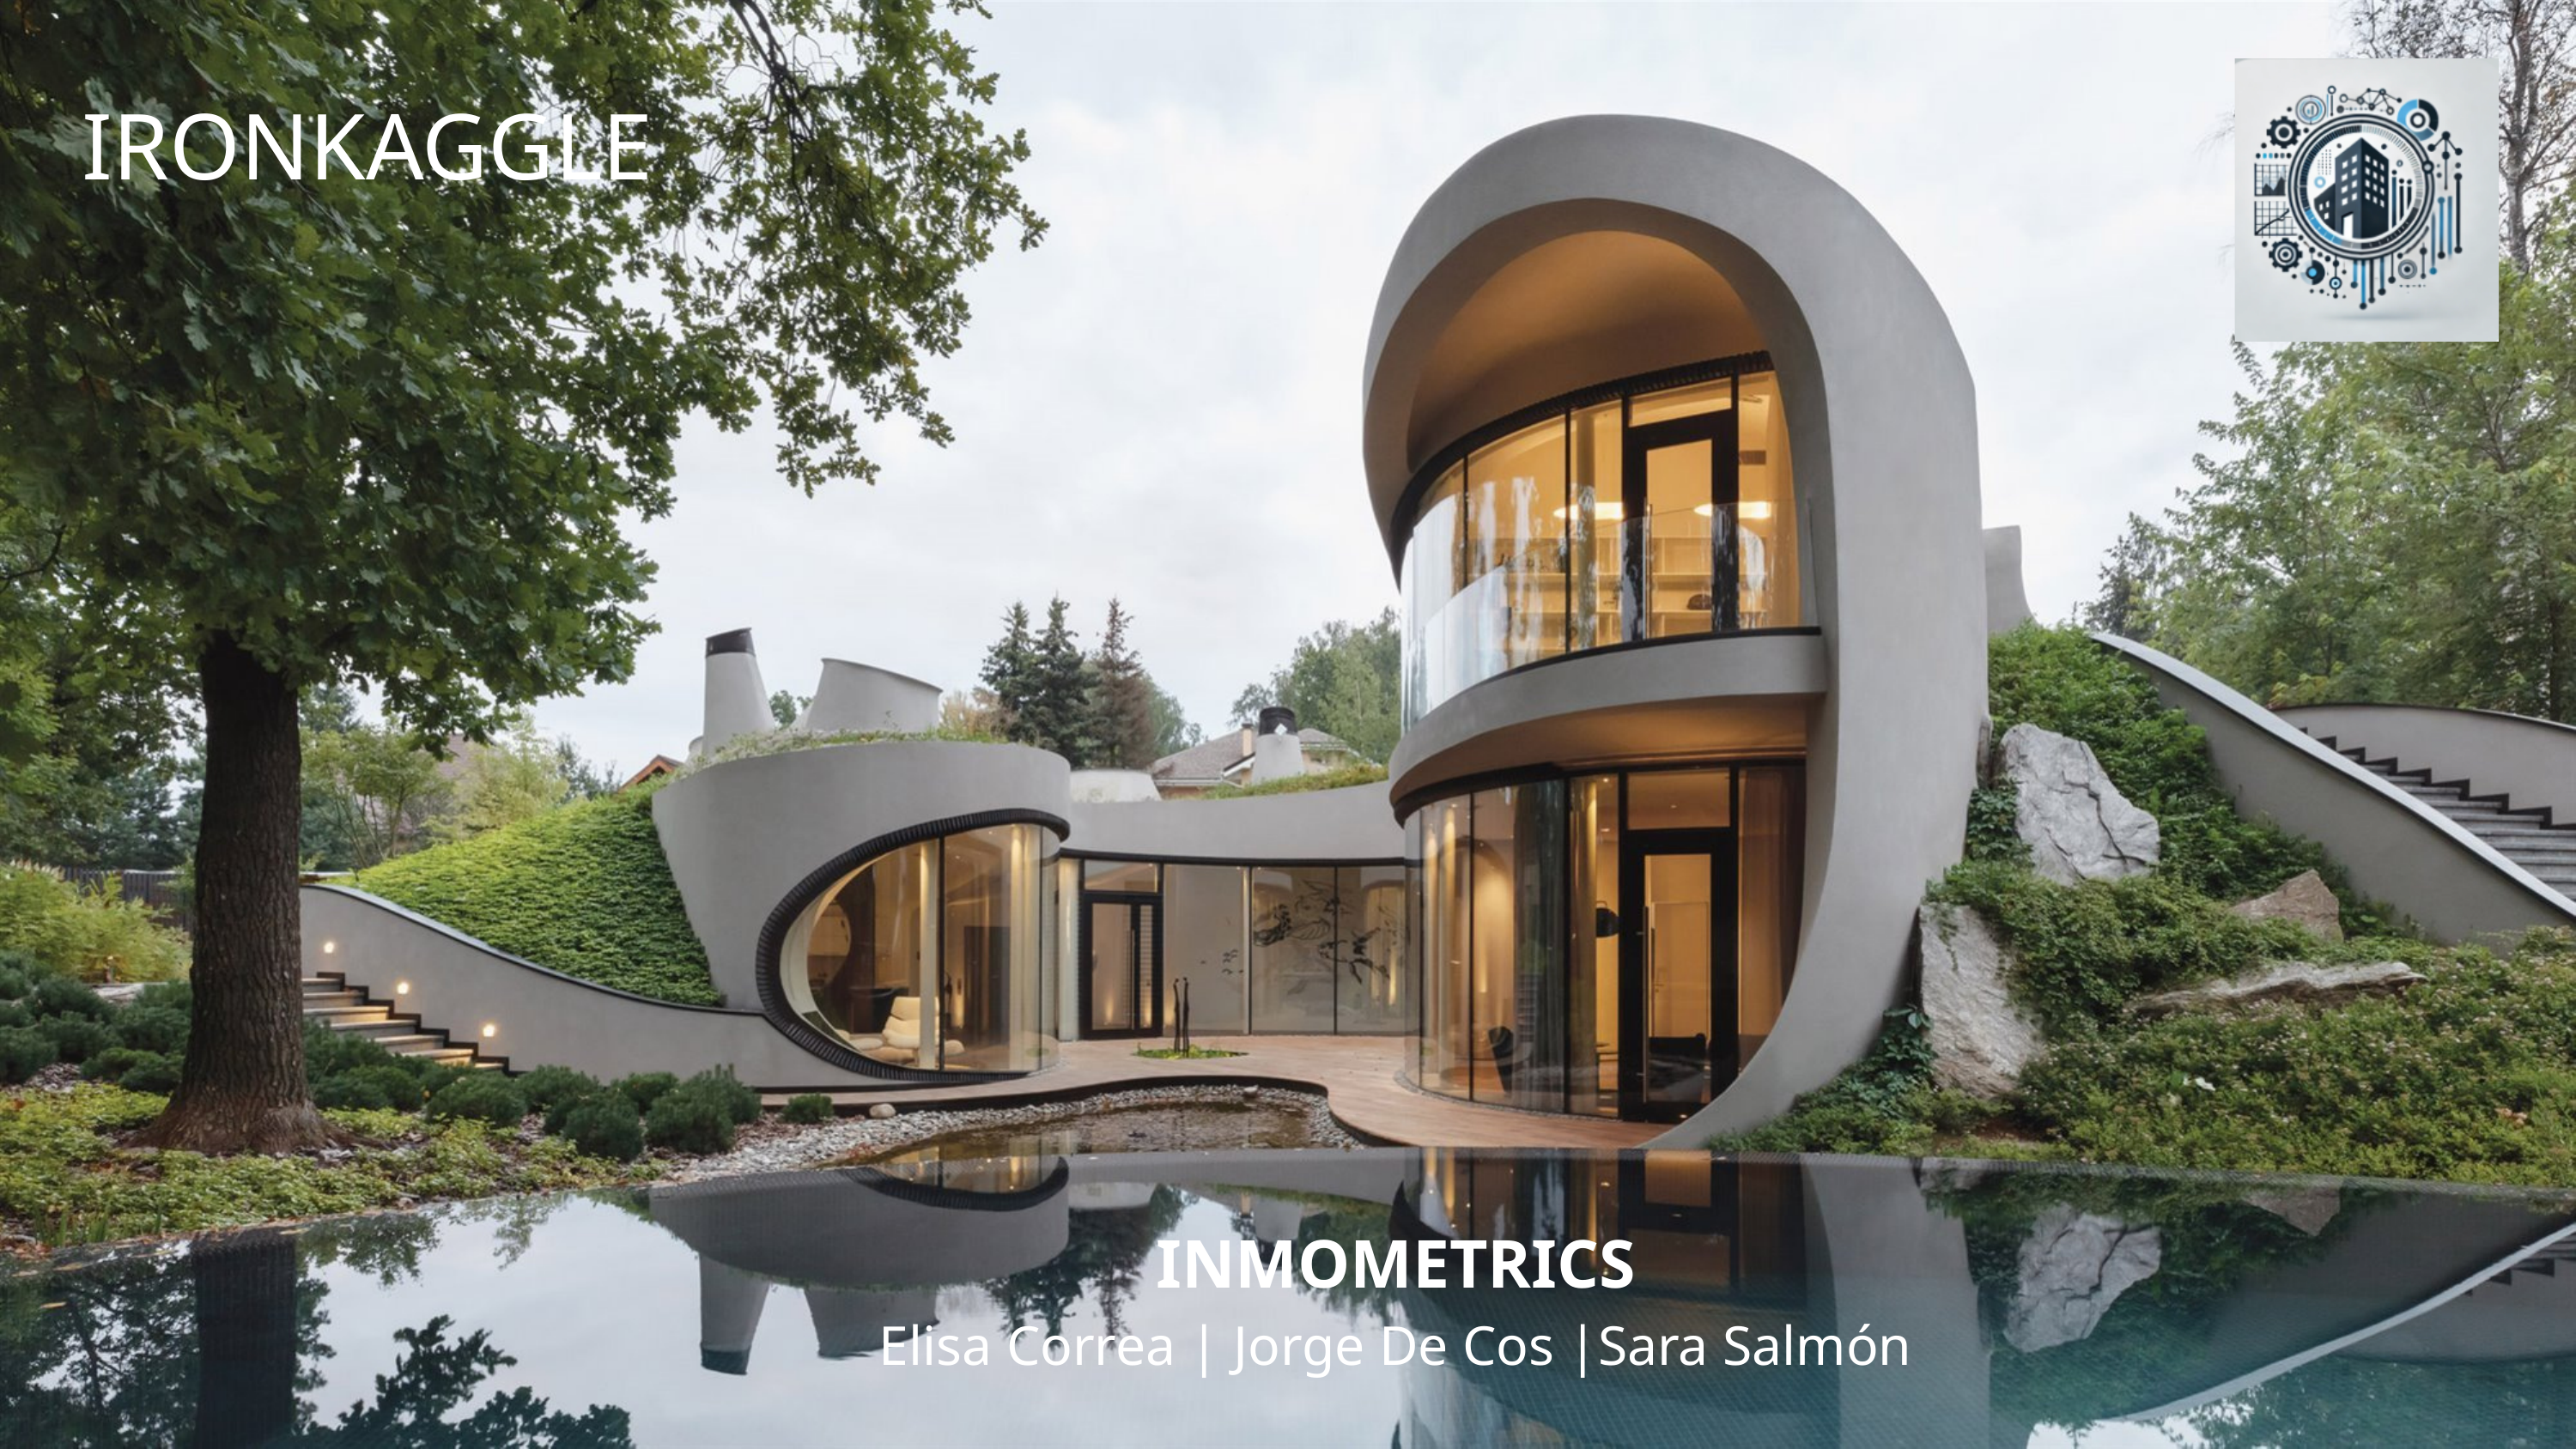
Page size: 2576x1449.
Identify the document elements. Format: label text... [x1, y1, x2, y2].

text_box [2234, 58, 2500, 342]
text_box INMOMETRICS Elisa Correa | Jorge De Cos |Sara Salmón [424, 1208, 2367, 1449]
text_box [0, 0, 2576, 1449]
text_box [82, 85, 769, 270]
